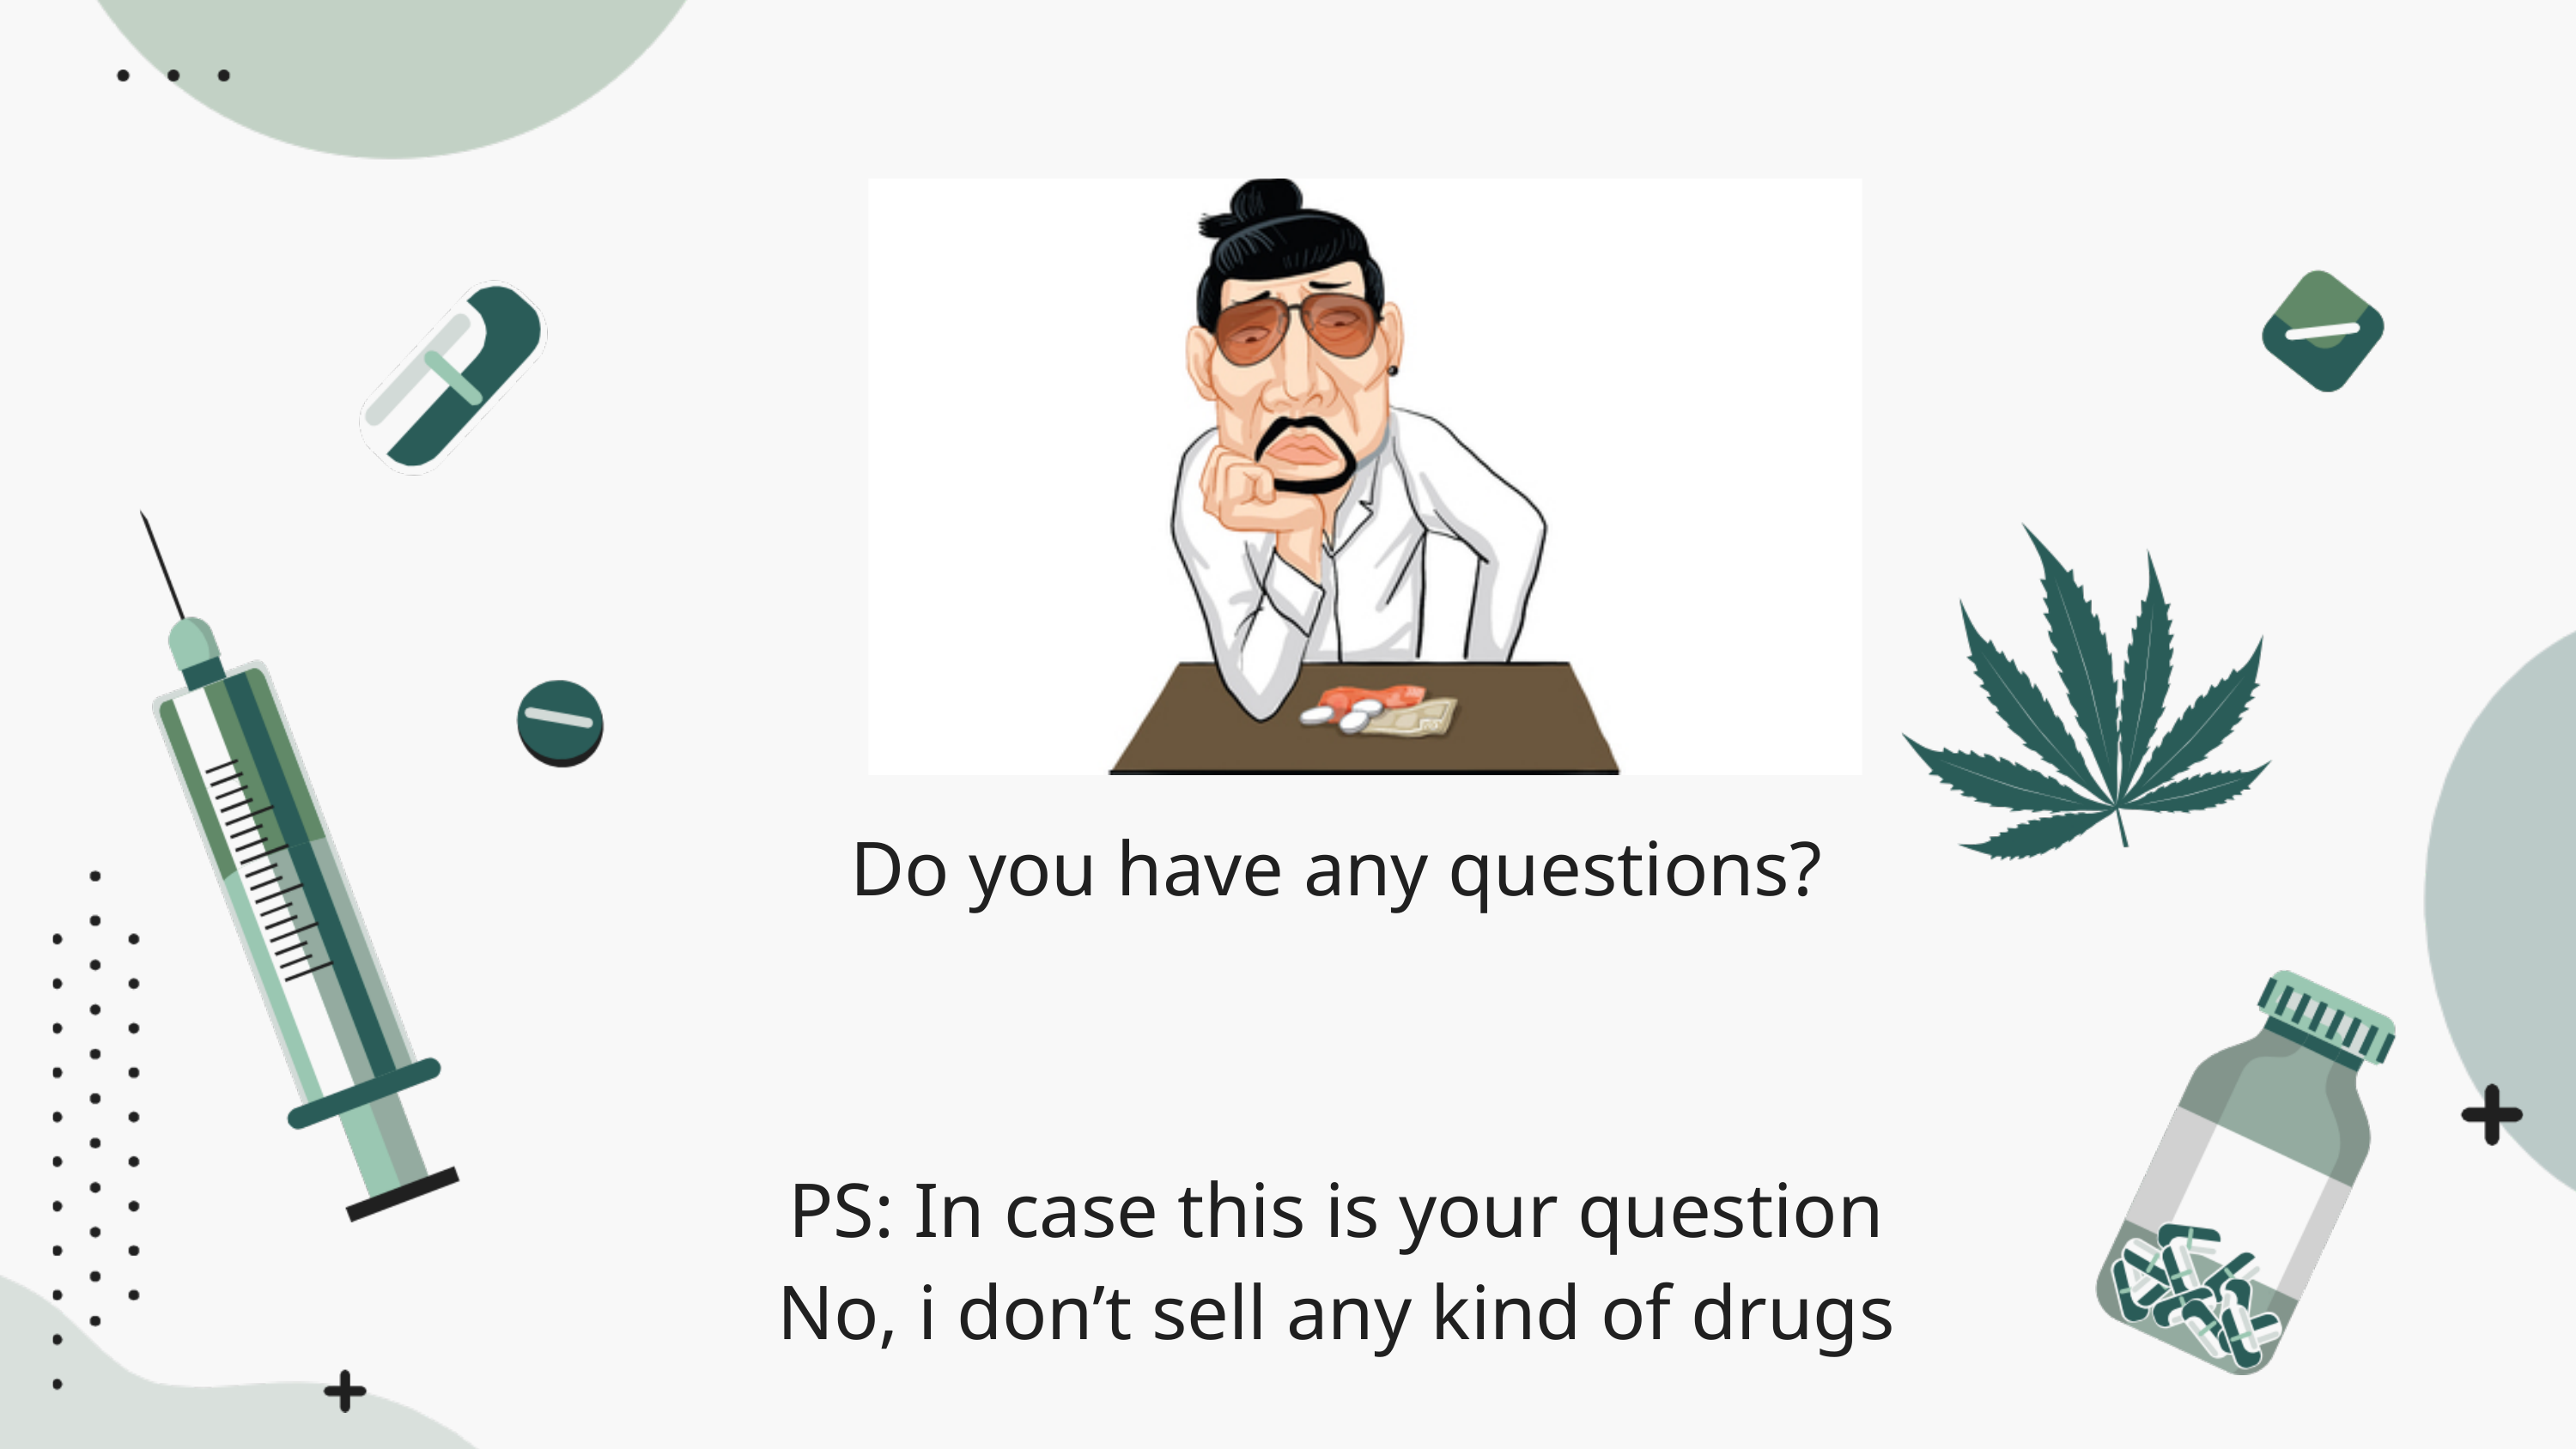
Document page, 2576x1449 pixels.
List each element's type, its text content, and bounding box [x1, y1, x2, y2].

text_box [0, 0, 2576, 1449]
text_box [868, 179, 1862, 775]
text_box Do you have any questions? [616, 808, 1901, 1013]
text_box [139, 259, 616, 1223]
text_box PS: In case this is your question No, i don’t sell any kind of drugs [538, 1149, 2134, 1355]
text_box [1901, 259, 2397, 1375]
text_box [52, 70, 2524, 1413]
